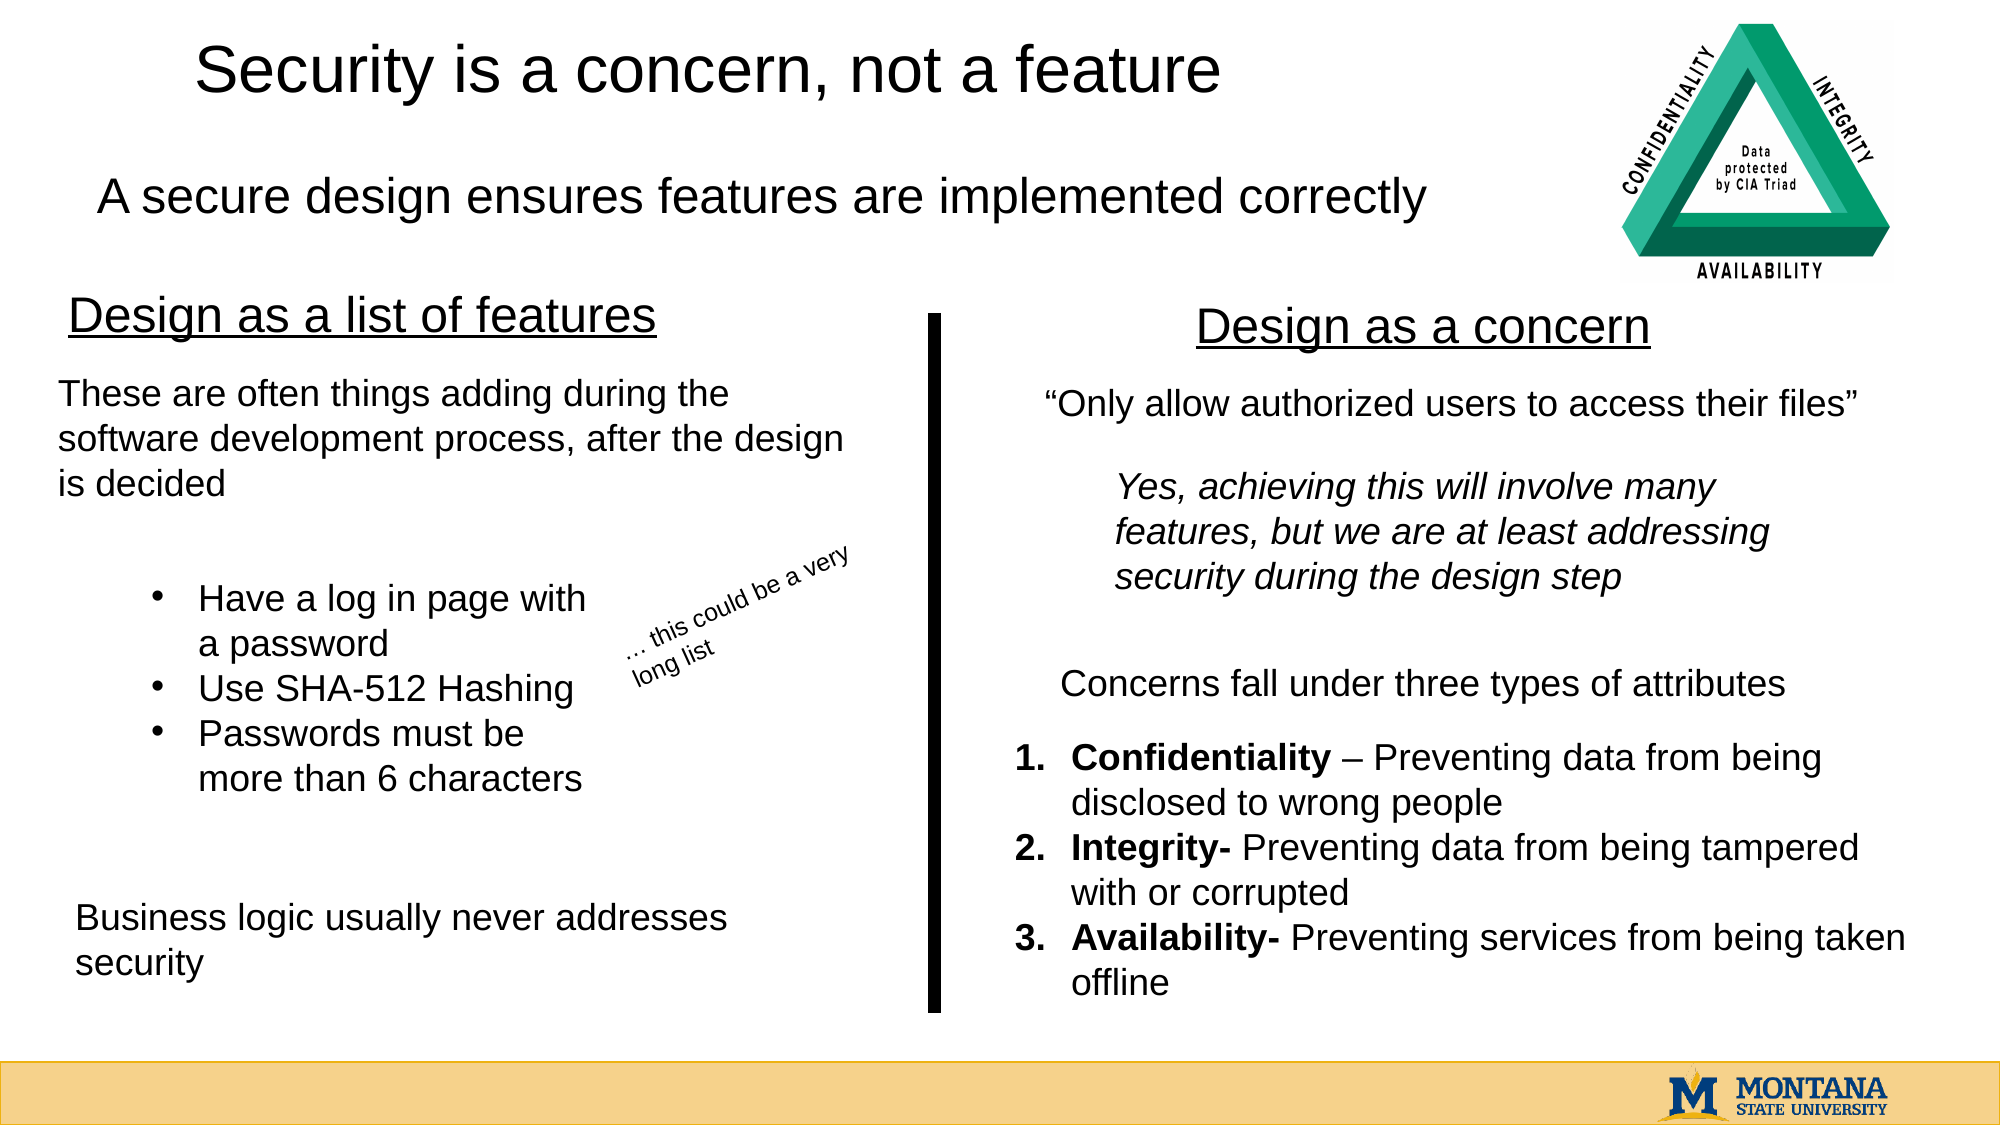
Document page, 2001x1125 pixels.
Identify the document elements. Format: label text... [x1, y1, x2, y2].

text_box Have a log in page with a password Use SHA-512 Hashing Passwords must be more than 6 characters [136, 566, 626, 851]
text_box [1885, 1060, 2000, 1125]
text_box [0, 1060, 1658, 1125]
text_box Security is a concern, not a feature [179, 18, 1240, 113]
picture [1656, 1062, 1888, 1123]
text_box Confidentiality – Preventing data from being disclosed to wrong people Integrity- Preventing data from being tampered with or corrupted Availability- Preventing services from being taken offline [999, 725, 1925, 1011]
text_box Business logic usually never addresses security [60, 885, 805, 991]
text_box Design as a list of features [53, 274, 673, 350]
text_box “Only allow authorized users to access their files” [1030, 371, 1874, 432]
text_box Concerns fall under three types of attributes [1045, 651, 1802, 712]
text_box Yes, achieving this will involve many features, but we are at least addressing security during the design step [1100, 454, 1863, 605]
text_box A secure design ensures features are implemented correctly [82, 155, 1444, 231]
text_box These are often things adding during the software development process, after the design is decided [43, 361, 894, 512]
picture [1620, 20, 1894, 283]
text_box Design as a concern [1180, 286, 1667, 361]
text_box … this could be a very long list [598, 516, 898, 706]
